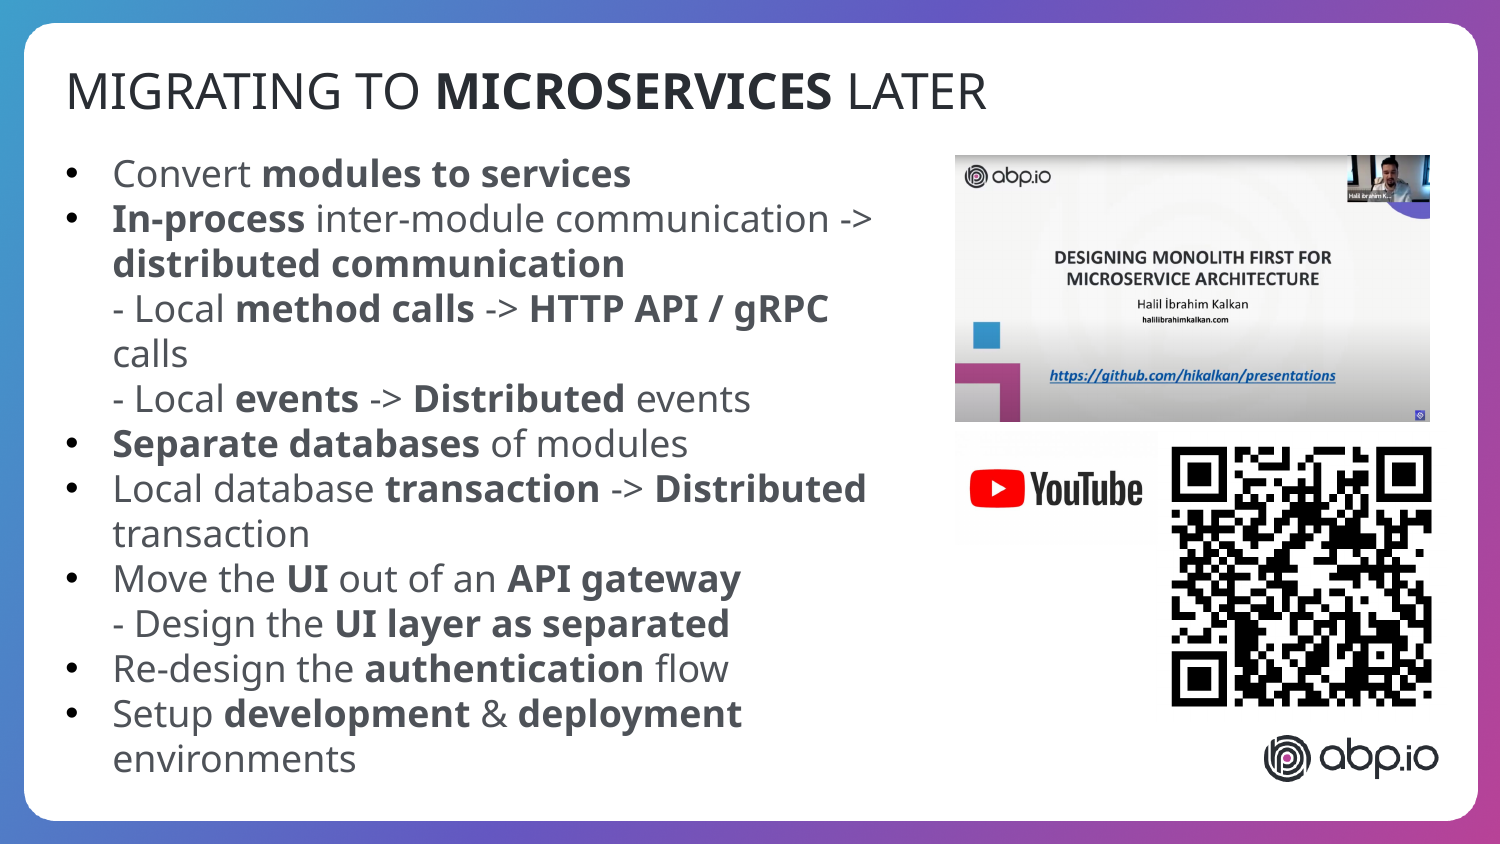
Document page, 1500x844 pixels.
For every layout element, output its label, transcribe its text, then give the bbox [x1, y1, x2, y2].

text_box MIGRATING TO MICROSERVICES LATER [50, 44, 1430, 136]
picture [0, 0, 1500, 844]
text_box Convert modules to services In-process inter-module communication -> distributed communication - Local method calls -> HTTP API / gRPC calls - Local events -> Distributed events Separate databases of modules Local database transaction -> Distributed transaction Move the UI out of an API gateway - Design the UI layer as separated Re-design the authentication flow Setup development & deployment environments [50, 135, 916, 768]
